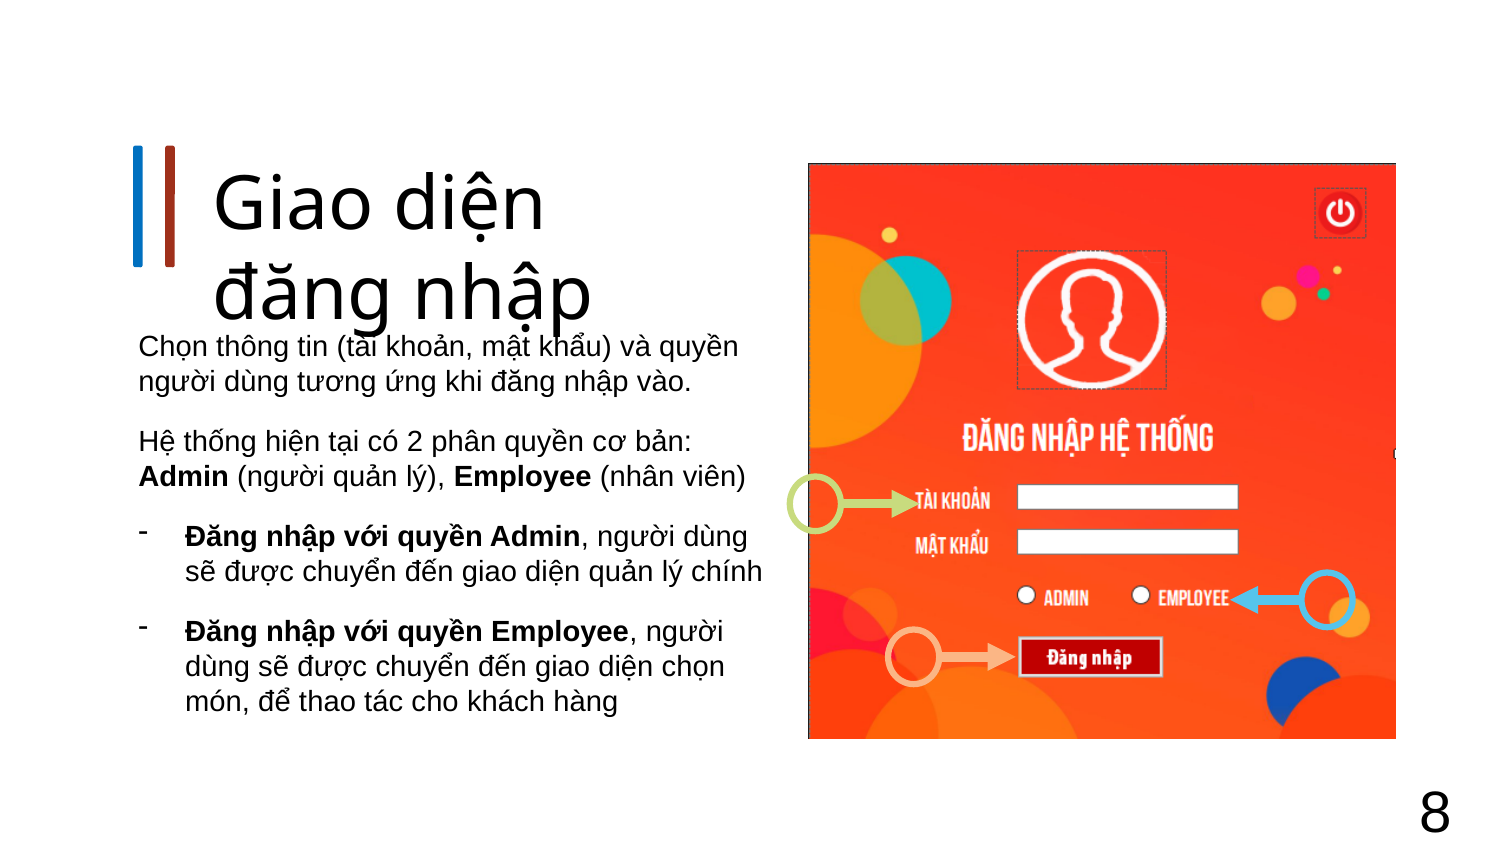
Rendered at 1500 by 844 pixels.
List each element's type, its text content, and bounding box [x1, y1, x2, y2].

picture [0, 163, 1500, 739]
text_box [165, 145, 175, 254]
text_box Giao diện đăng nhập [198, 146, 750, 254]
text_box [133, 145, 143, 254]
text_box 8 [1404, 766, 1500, 838]
